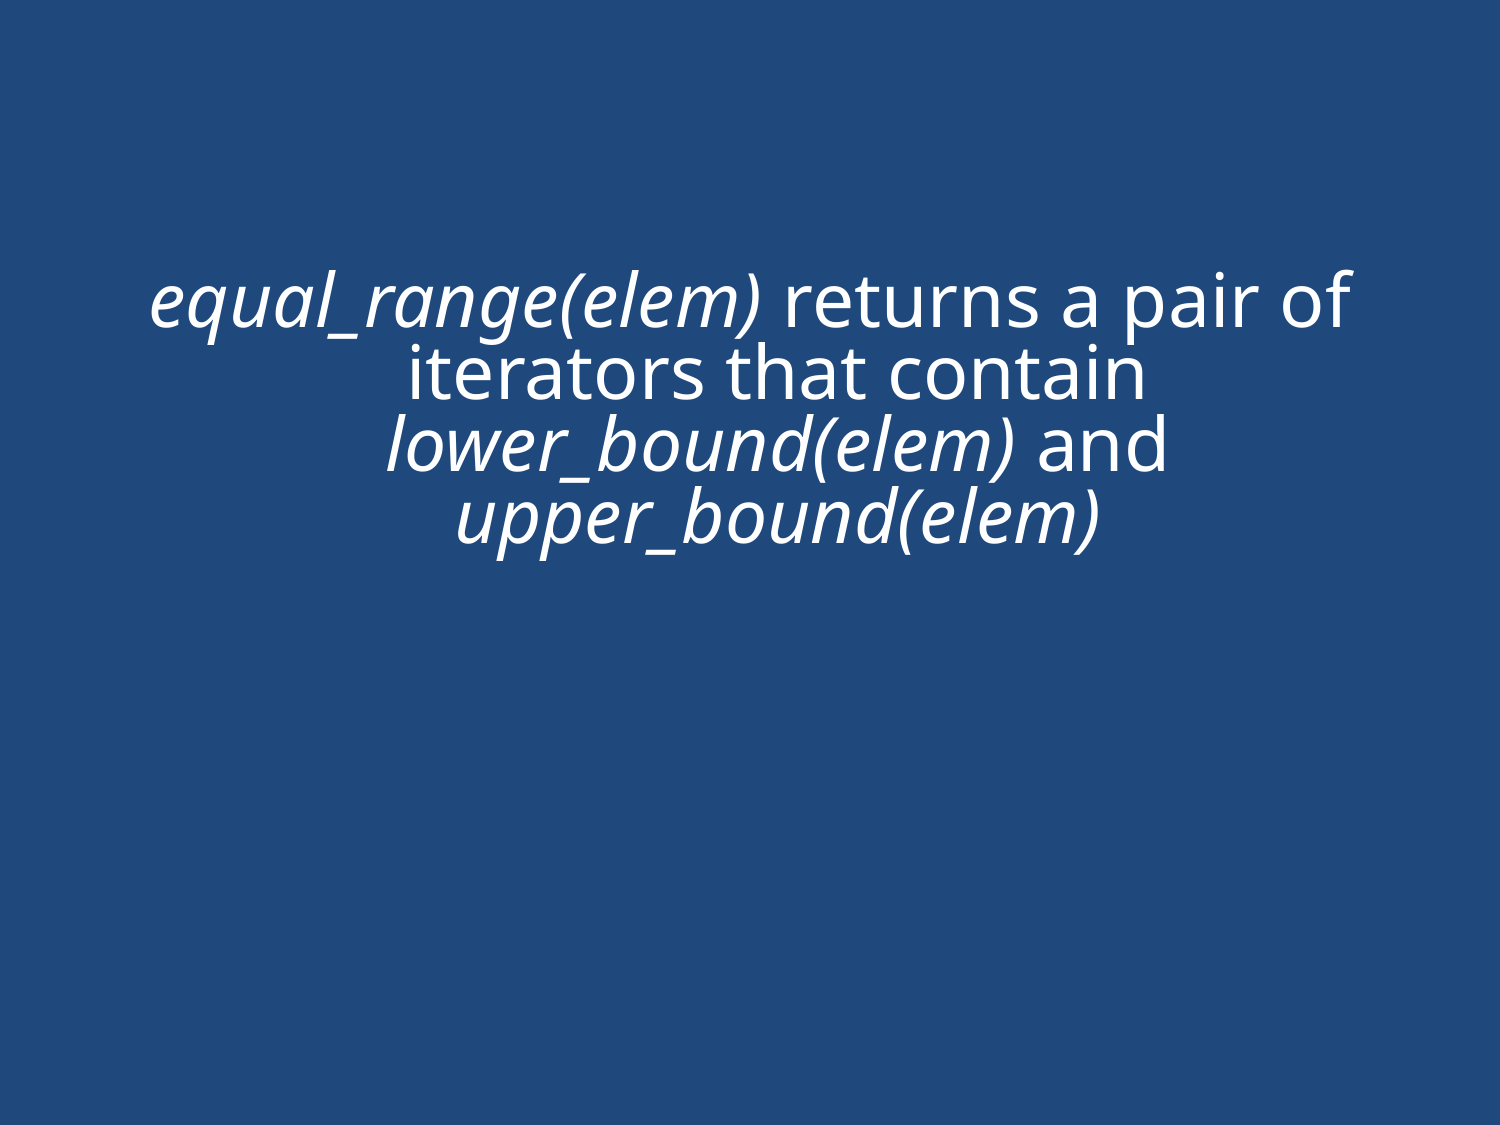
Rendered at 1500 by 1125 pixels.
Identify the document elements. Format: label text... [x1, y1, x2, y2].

list equal_range(elem) returns a pair of iterators that contain lower_bound(elem) and upper_bound(elem) [75, 262, 1425, 1005]
